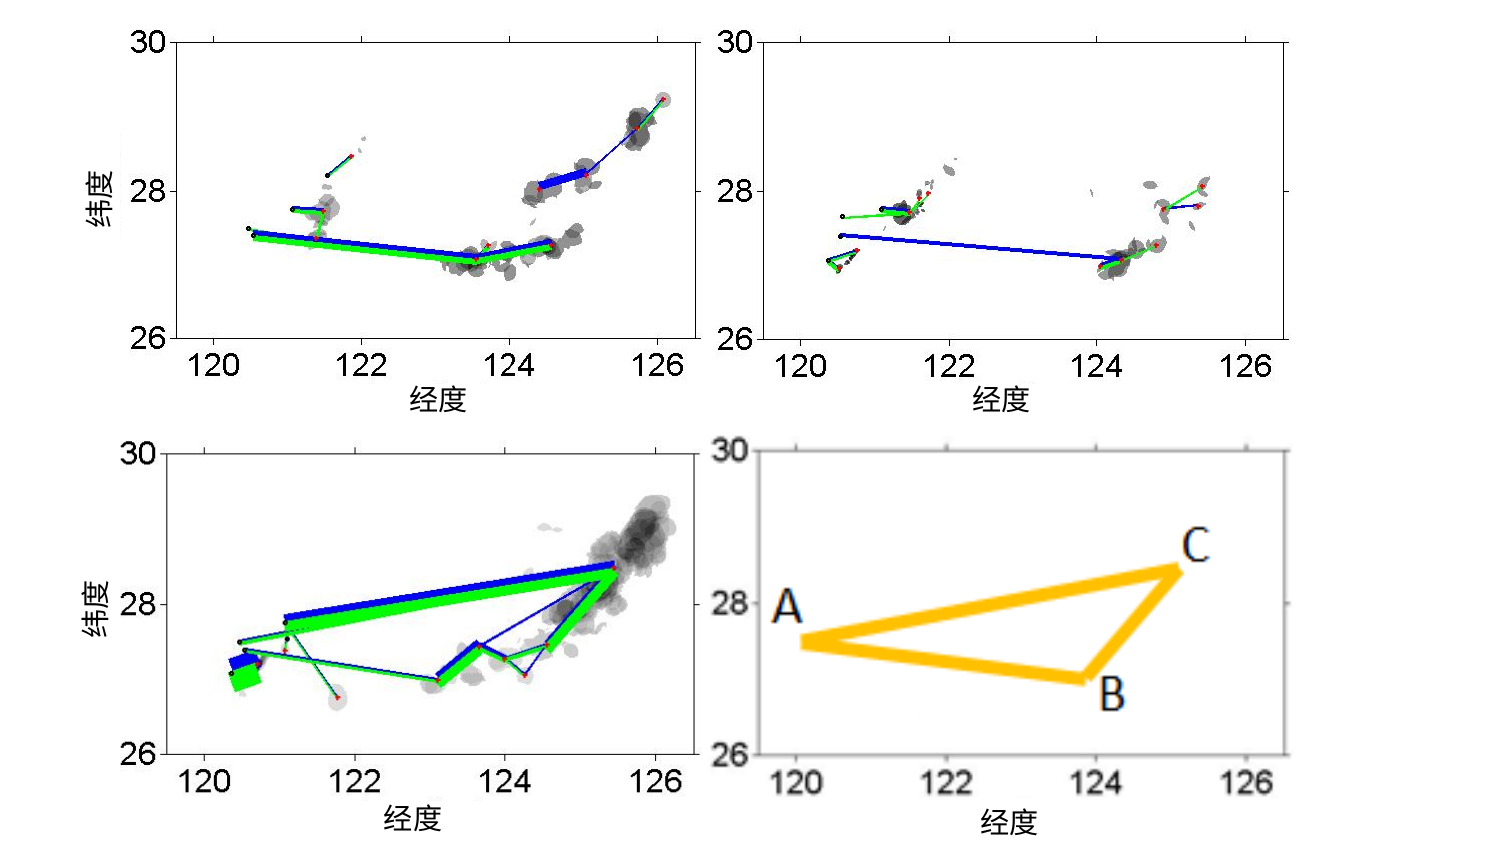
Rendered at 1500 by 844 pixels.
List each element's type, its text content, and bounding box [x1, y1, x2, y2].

text_box 经度 [369, 810, 458, 843]
text_box 纬度 [73, 155, 114, 244]
picture [119, 424, 1294, 801]
text_box 经度 [965, 805, 1054, 844]
text_box 经度 [394, 391, 519, 423]
text_box 经度 [957, 391, 1083, 424]
text_box 纬度 [69, 564, 114, 653]
picture [119, 0, 1322, 384]
